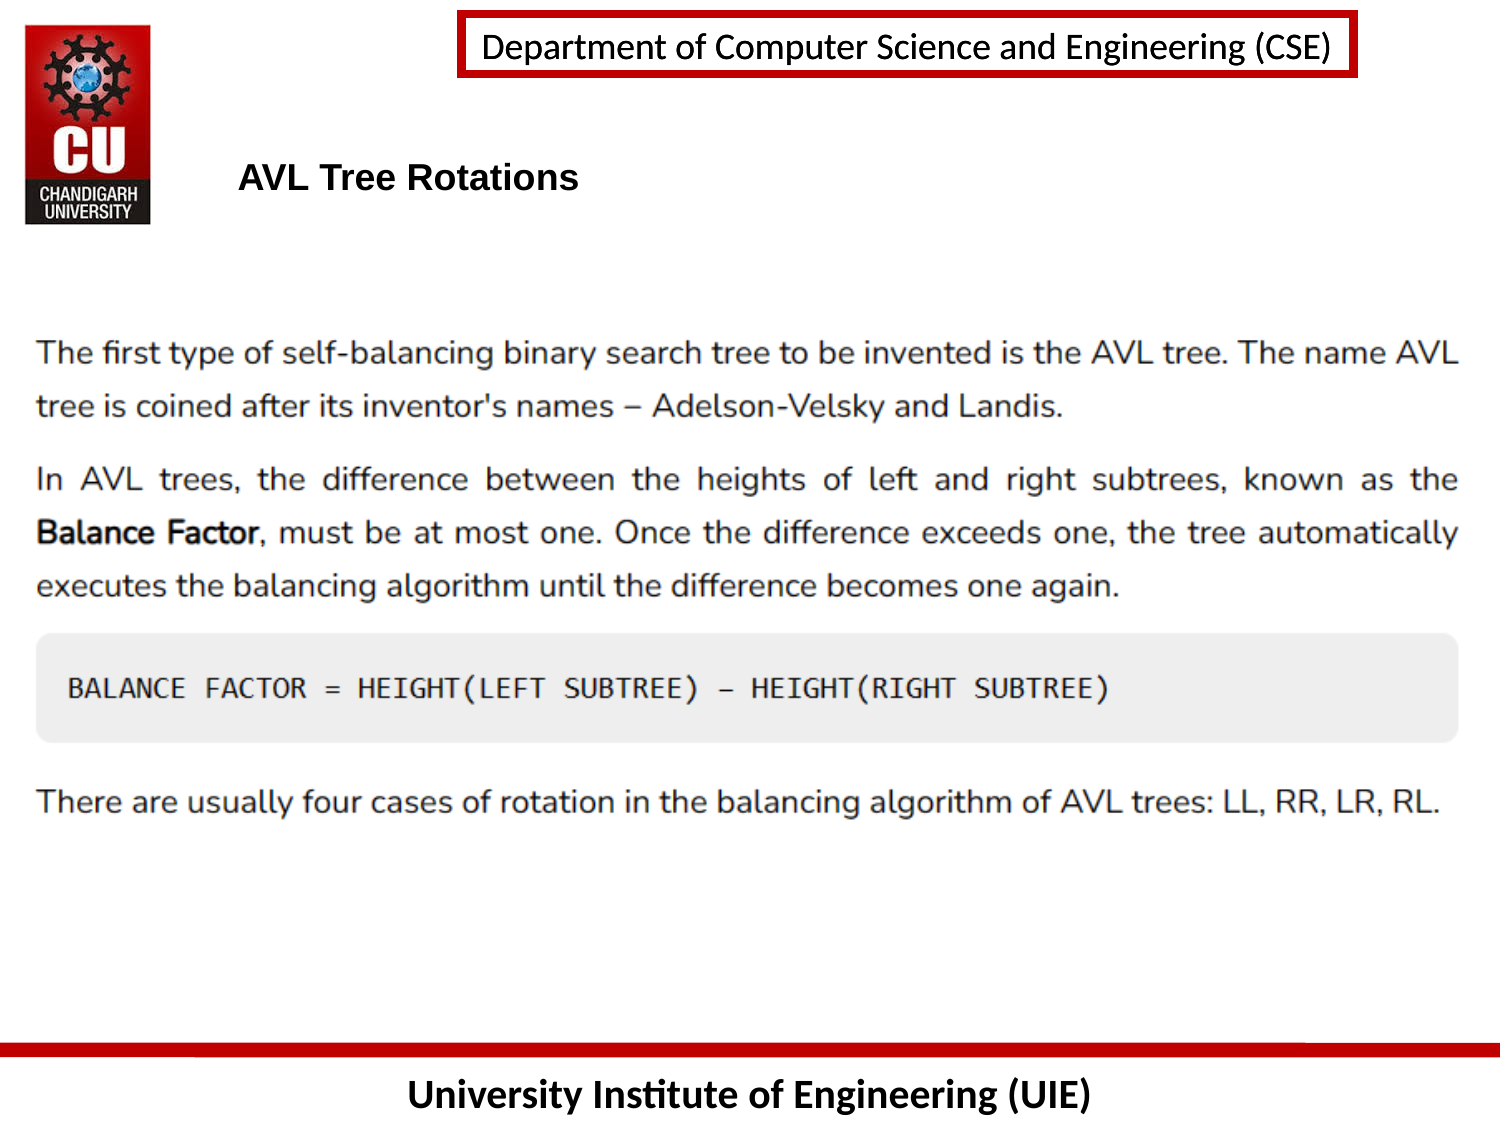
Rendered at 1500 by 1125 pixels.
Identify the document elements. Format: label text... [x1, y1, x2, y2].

picture [24, 24, 151, 225]
title AVL Tree Rotations [237, 125, 1425, 226]
picture [28, 324, 1472, 838]
